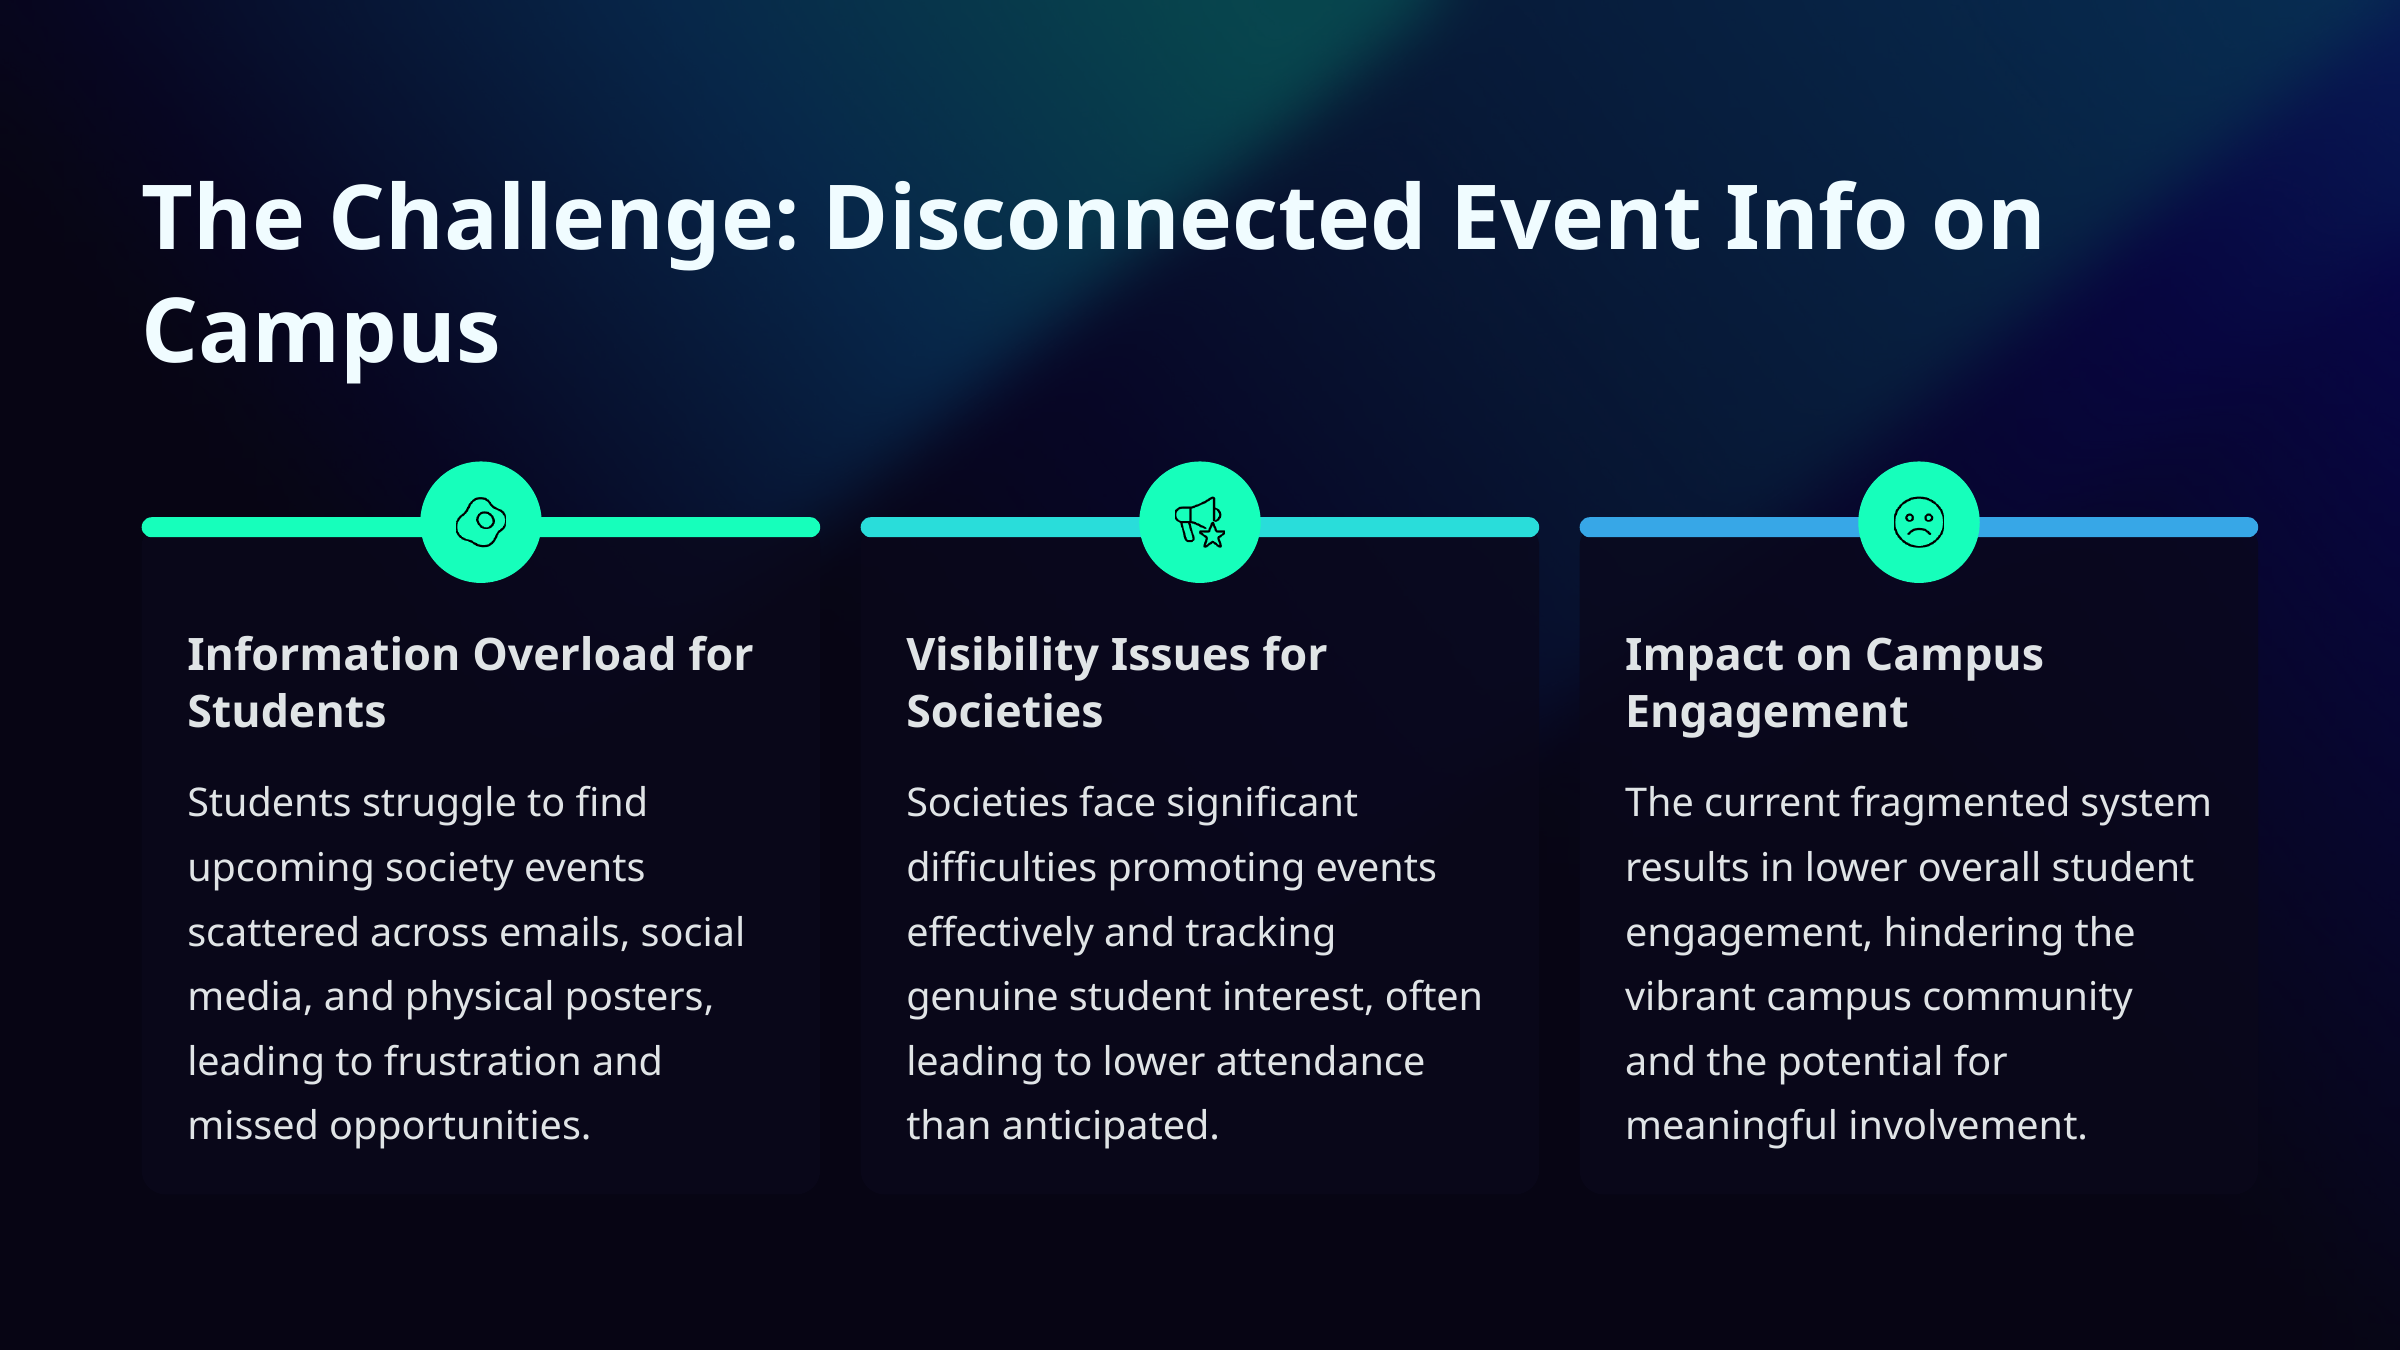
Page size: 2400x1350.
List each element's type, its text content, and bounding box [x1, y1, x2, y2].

text_box [1978, 517, 2259, 538]
picture [456, 491, 506, 553]
picture [1894, 491, 1944, 553]
text_box Impact on Campus Engagement [1625, 623, 2213, 736]
text_box [141, 535, 821, 1195]
text_box [1579, 517, 1860, 538]
text_box The Challenge: Disconnected Event Info on Campus [141, 155, 2259, 381]
text_box [860, 517, 1141, 538]
picture [1175, 491, 1225, 553]
text_box [1579, 535, 2259, 1195]
text_box Information Overload for Students [187, 623, 775, 736]
text_box The current fragmented system results in lower overall student engagement, hindering the vibrant campus community and the potential for meaningful involvement. [1625, 760, 2213, 1149]
text_box [1259, 517, 1540, 538]
text_box [860, 535, 1540, 1195]
text_box [540, 517, 821, 538]
text_box [1858, 461, 1980, 583]
text_box Societies face significant difficulties promoting events effectively and tracking genuine student interest, often leading to lower attendance than anticipated. [906, 760, 1494, 1149]
text_box [420, 461, 542, 583]
text_box Students struggle to find upcoming society events scattered across emails, social media, and physical posters, leading to frustration and missed opportunities. [187, 760, 775, 1149]
text_box [141, 517, 422, 538]
text_box [1139, 461, 1261, 583]
text_box Visibility Issues for Societies [906, 623, 1494, 736]
